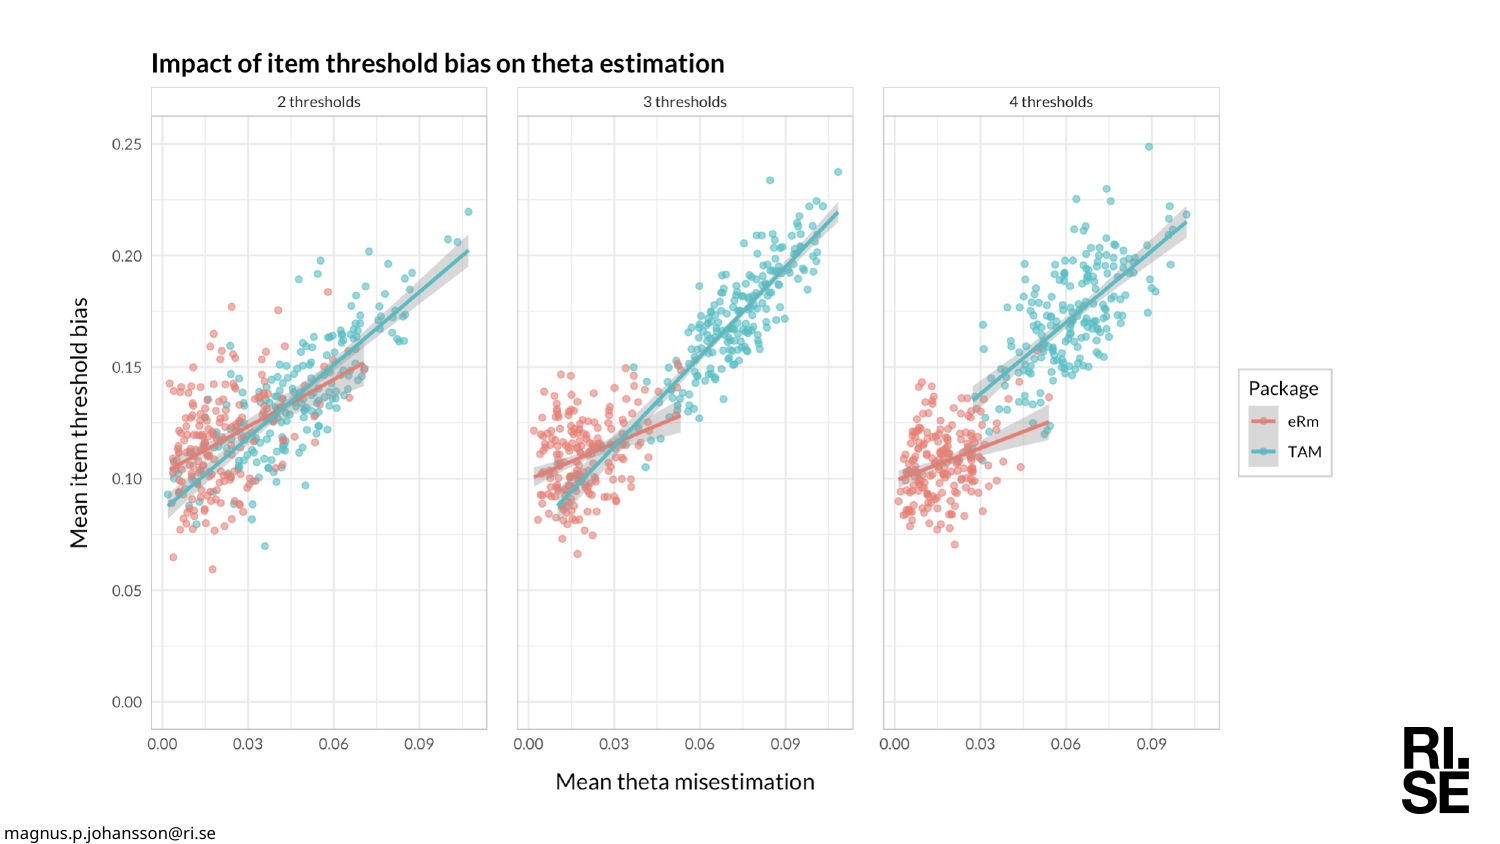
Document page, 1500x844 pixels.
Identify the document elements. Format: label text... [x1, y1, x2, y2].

picture [62, 43, 1338, 800]
picture [1402, 727, 1469, 814]
text_box magnus.p.johansson@ri.se [0, 815, 260, 844]
